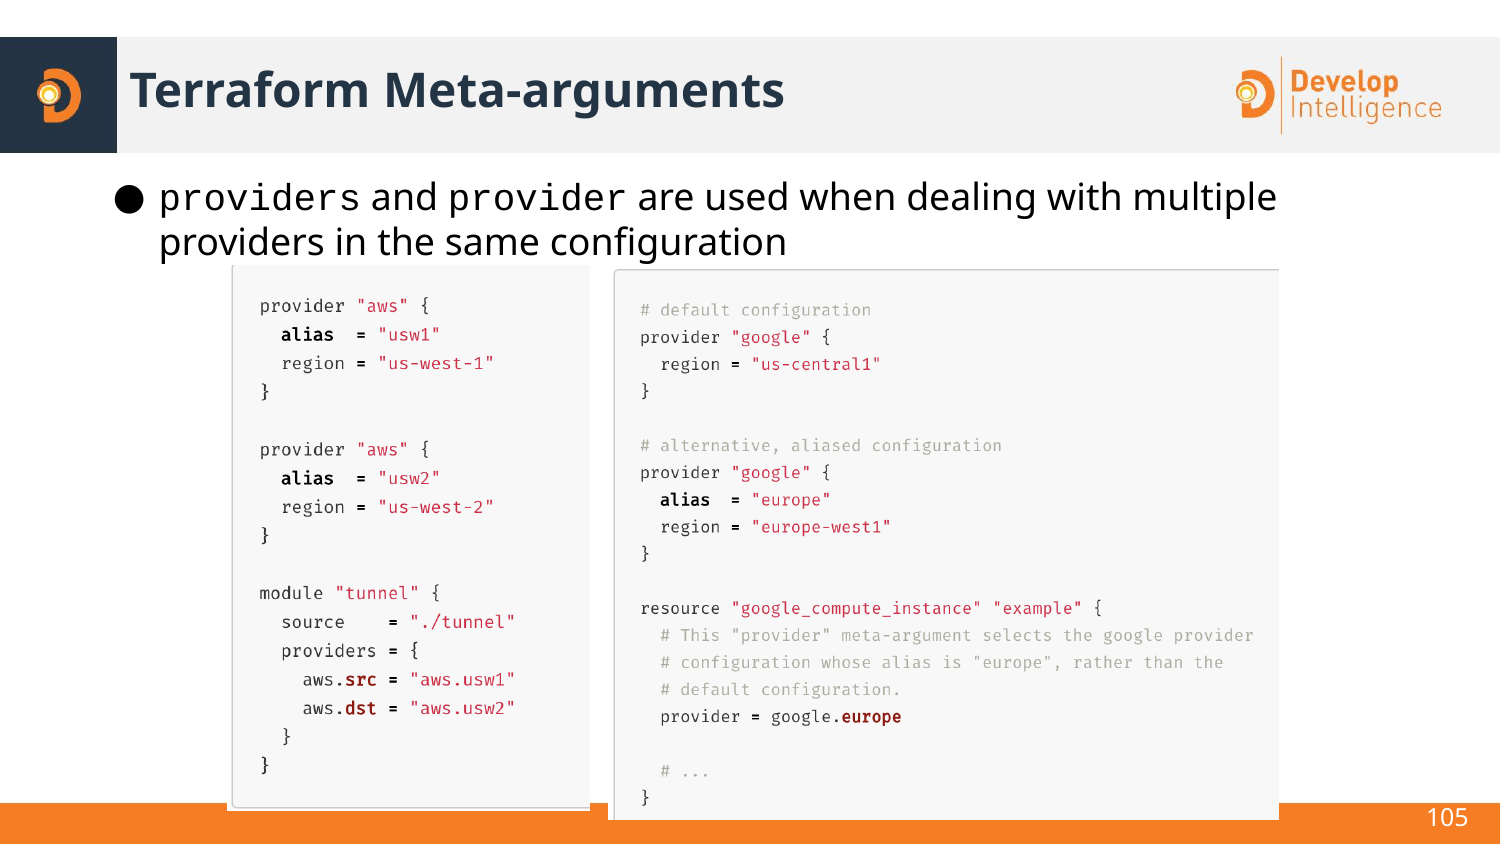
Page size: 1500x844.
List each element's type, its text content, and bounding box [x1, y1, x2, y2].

picture [0, 0, 1500, 844]
slide_number <number> [1396, 800, 1499, 838]
title Terraform Meta-arguments [118, 36, 1500, 148]
text_box providers and provider are used when dealing with multiple providers in the same configuration [91, 161, 1427, 252]
